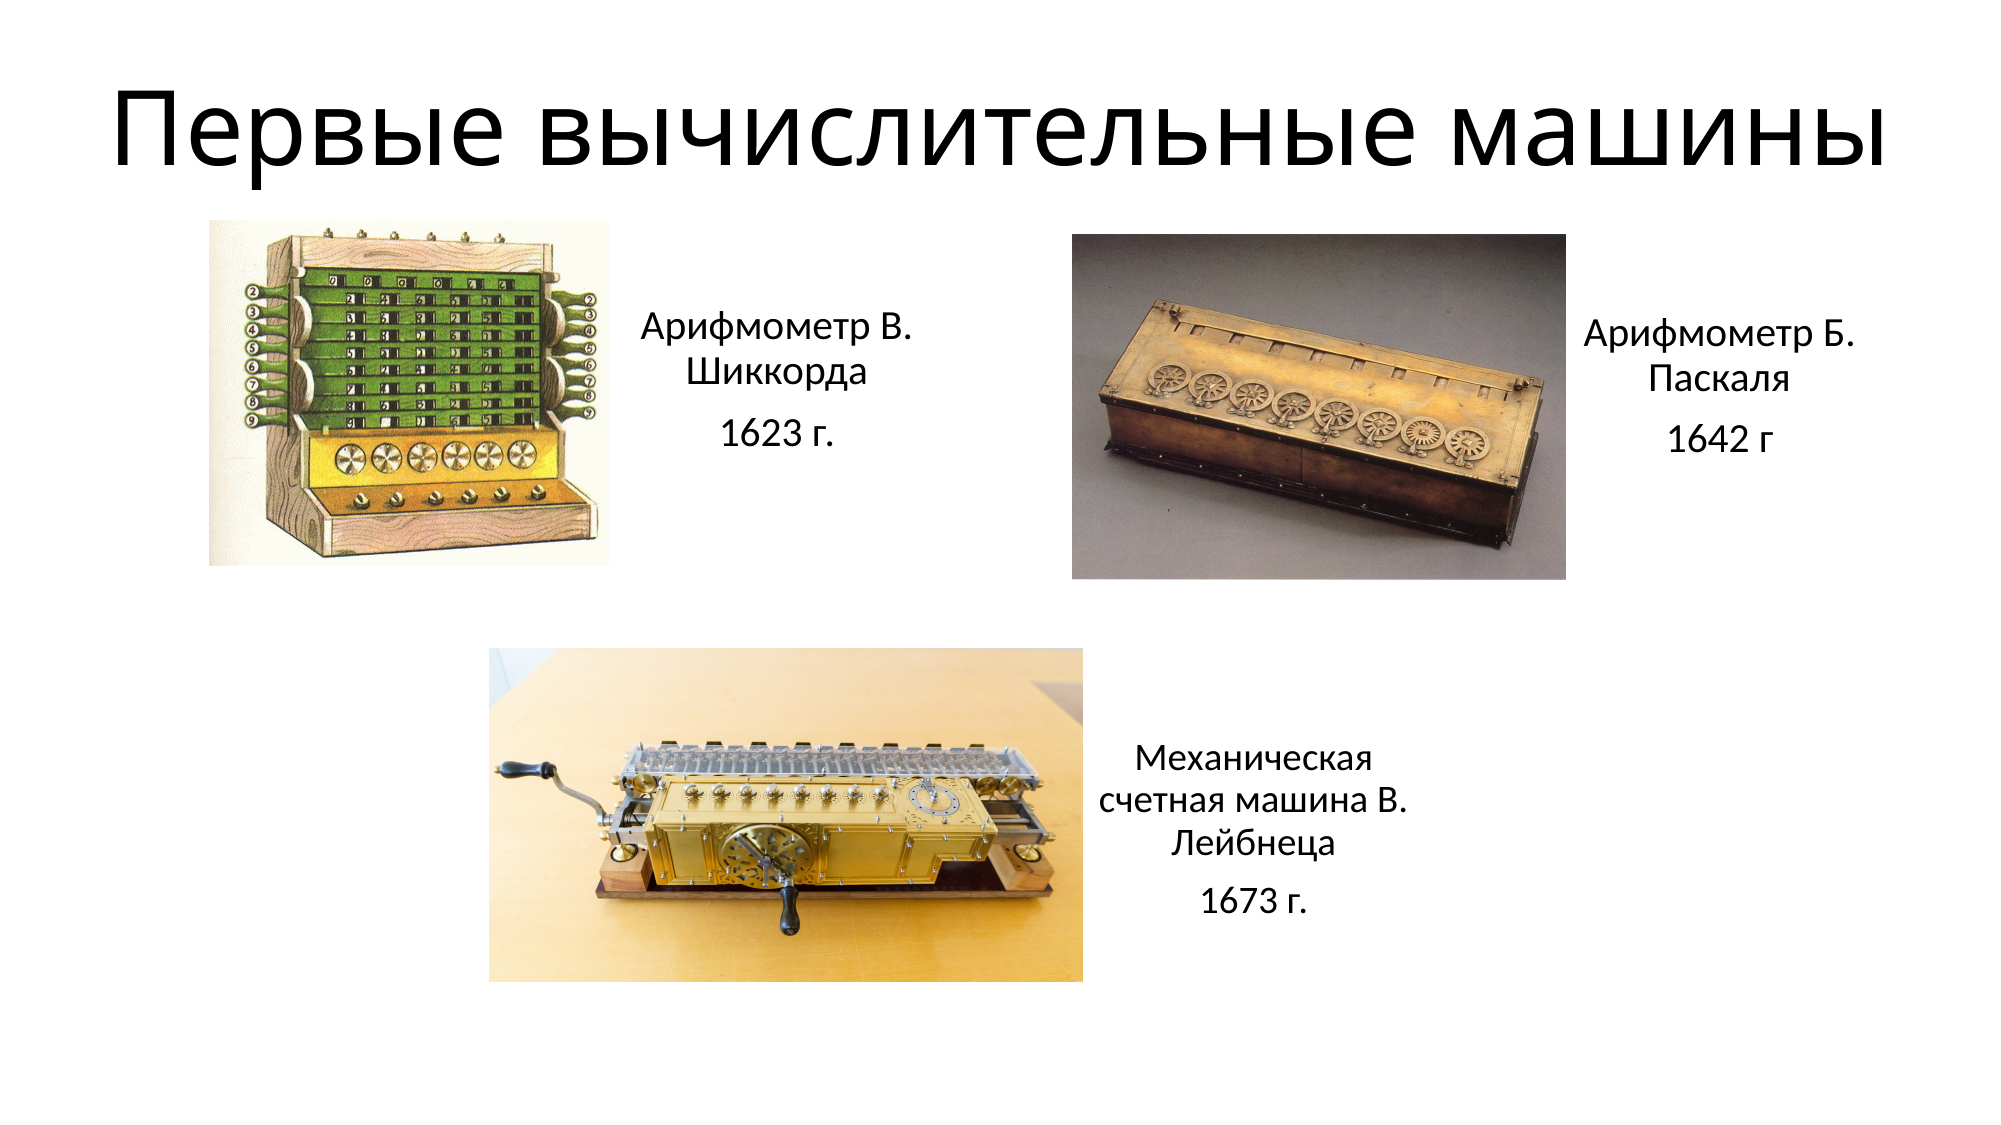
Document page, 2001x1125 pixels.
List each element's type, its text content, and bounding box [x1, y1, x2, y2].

text_box Арифмометр Б. Паскаля 1642 г [1566, 302, 1874, 471]
picture [209, 220, 609, 566]
text_box Механическая счетная машина В. Лейбнеца 1673 г. [1083, 729, 1425, 931]
title Первые вычислительные машины [88, 0, 1912, 196]
picture [489, 648, 1083, 982]
picture [1072, 234, 1566, 580]
subtitle Арифмометр В. Шиккорда 1623 г. [623, 296, 932, 464]
